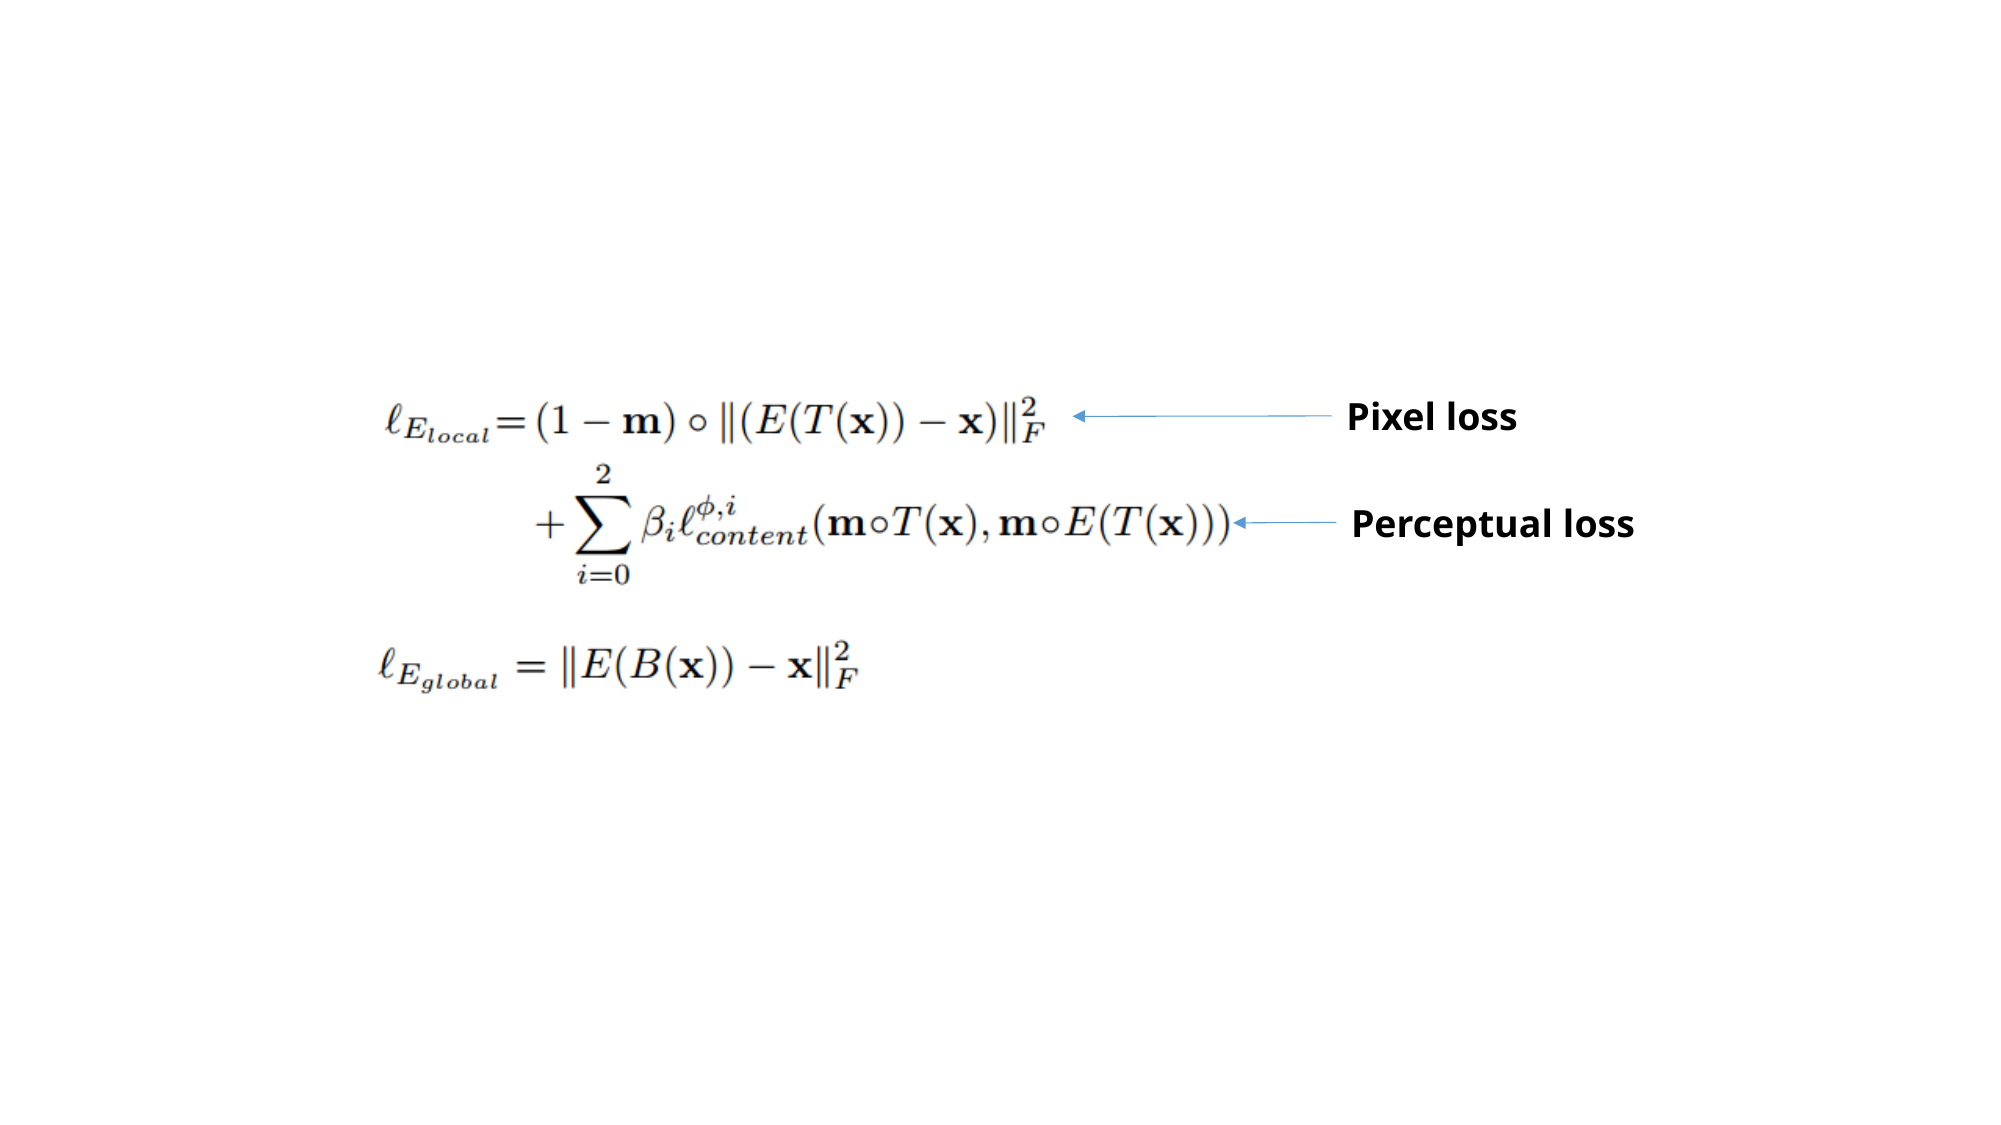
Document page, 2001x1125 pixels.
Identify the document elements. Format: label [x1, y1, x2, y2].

text_box [373, 377, 1653, 708]
